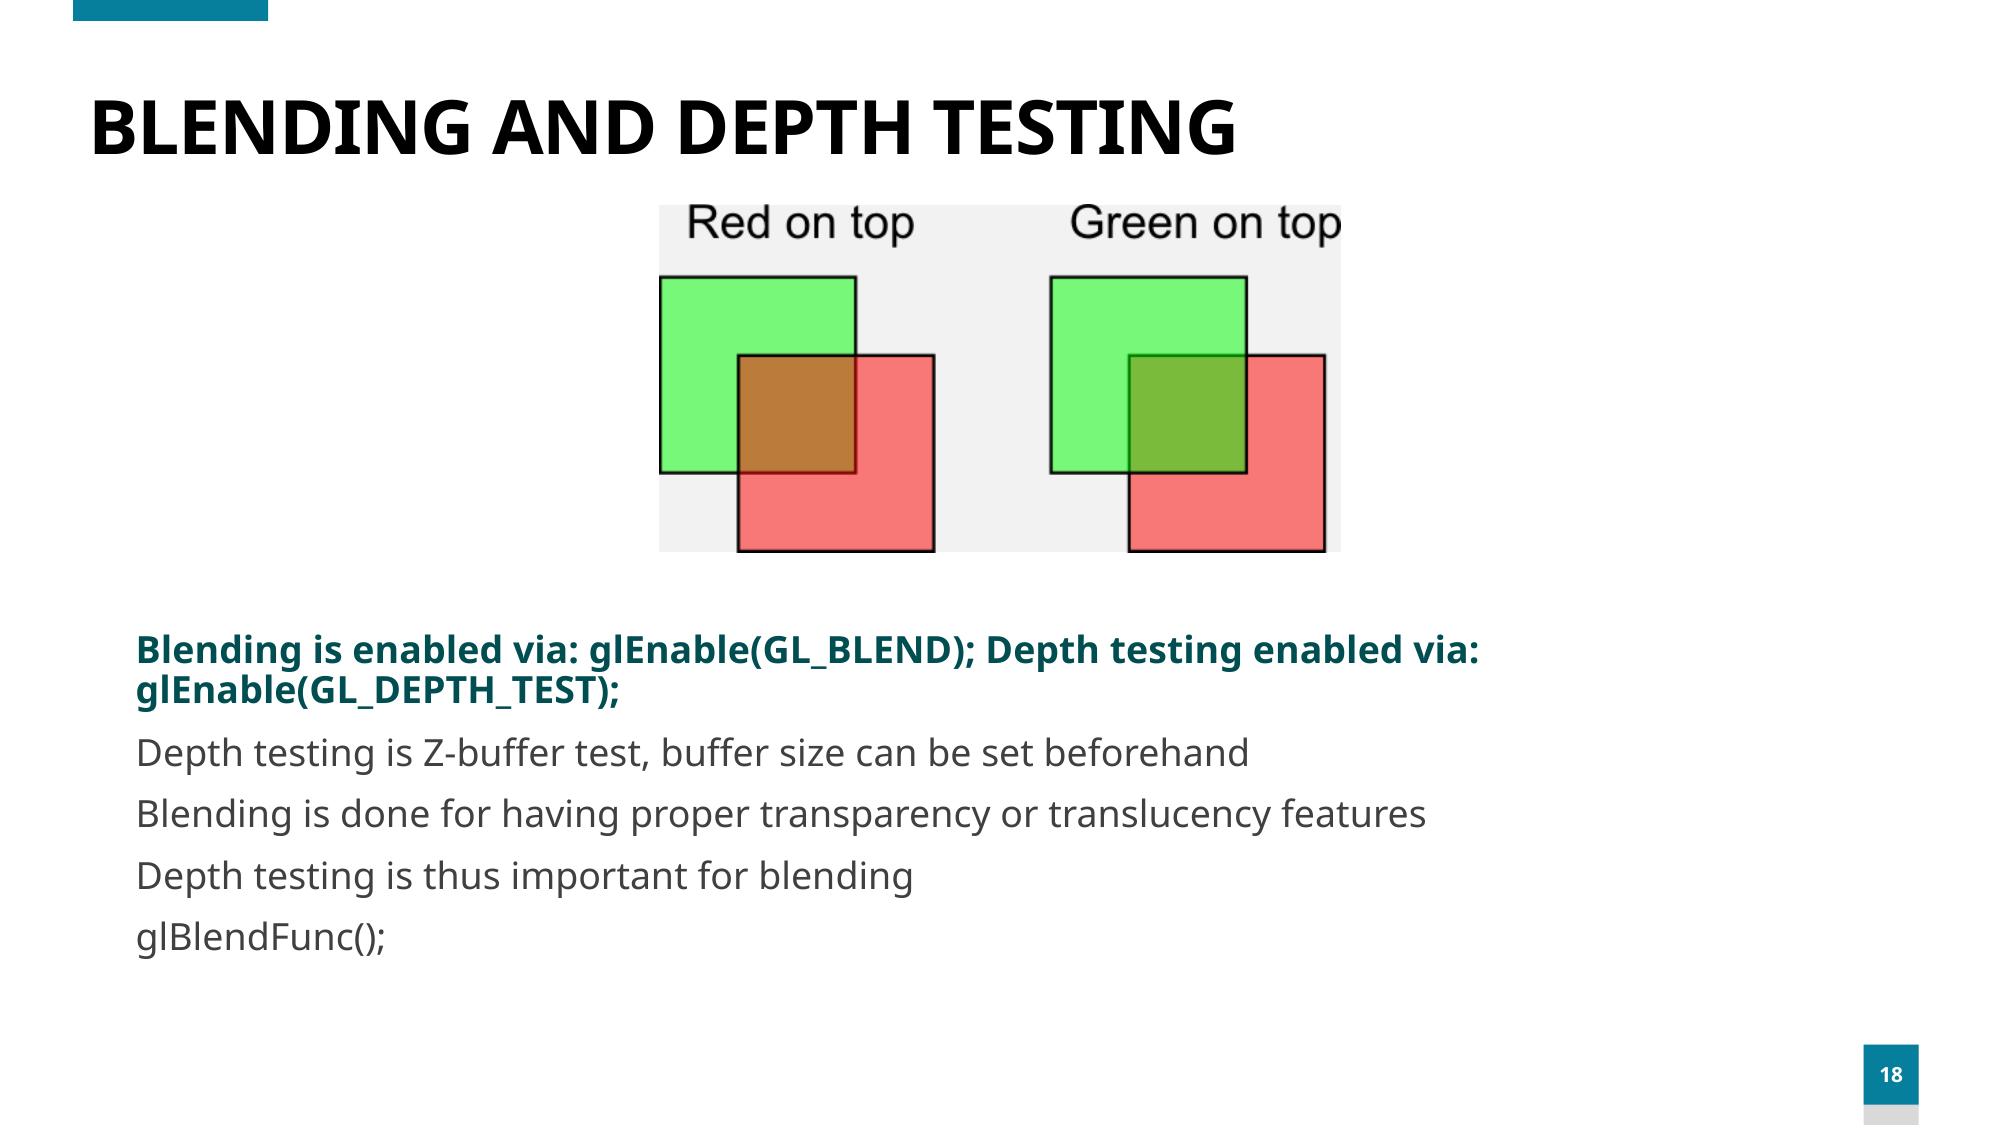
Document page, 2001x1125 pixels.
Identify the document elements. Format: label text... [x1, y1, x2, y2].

list Blending is enabled via: glEnable(GL_BLEND); Depth testing enabled via: glEnable(GL_DEPTH_TEST); [120, 623, 1726, 679]
title BLENDING AND DEPTH TESTING [73, 82, 1907, 179]
picture [659, 204, 1341, 553]
list Depth testing is Z-buffer test, buffer size can be set beforehand Blending is done for having proper transparency or translucency features Depth testing is thus important for blending glBlendFunc(); [120, 726, 1726, 1012]
